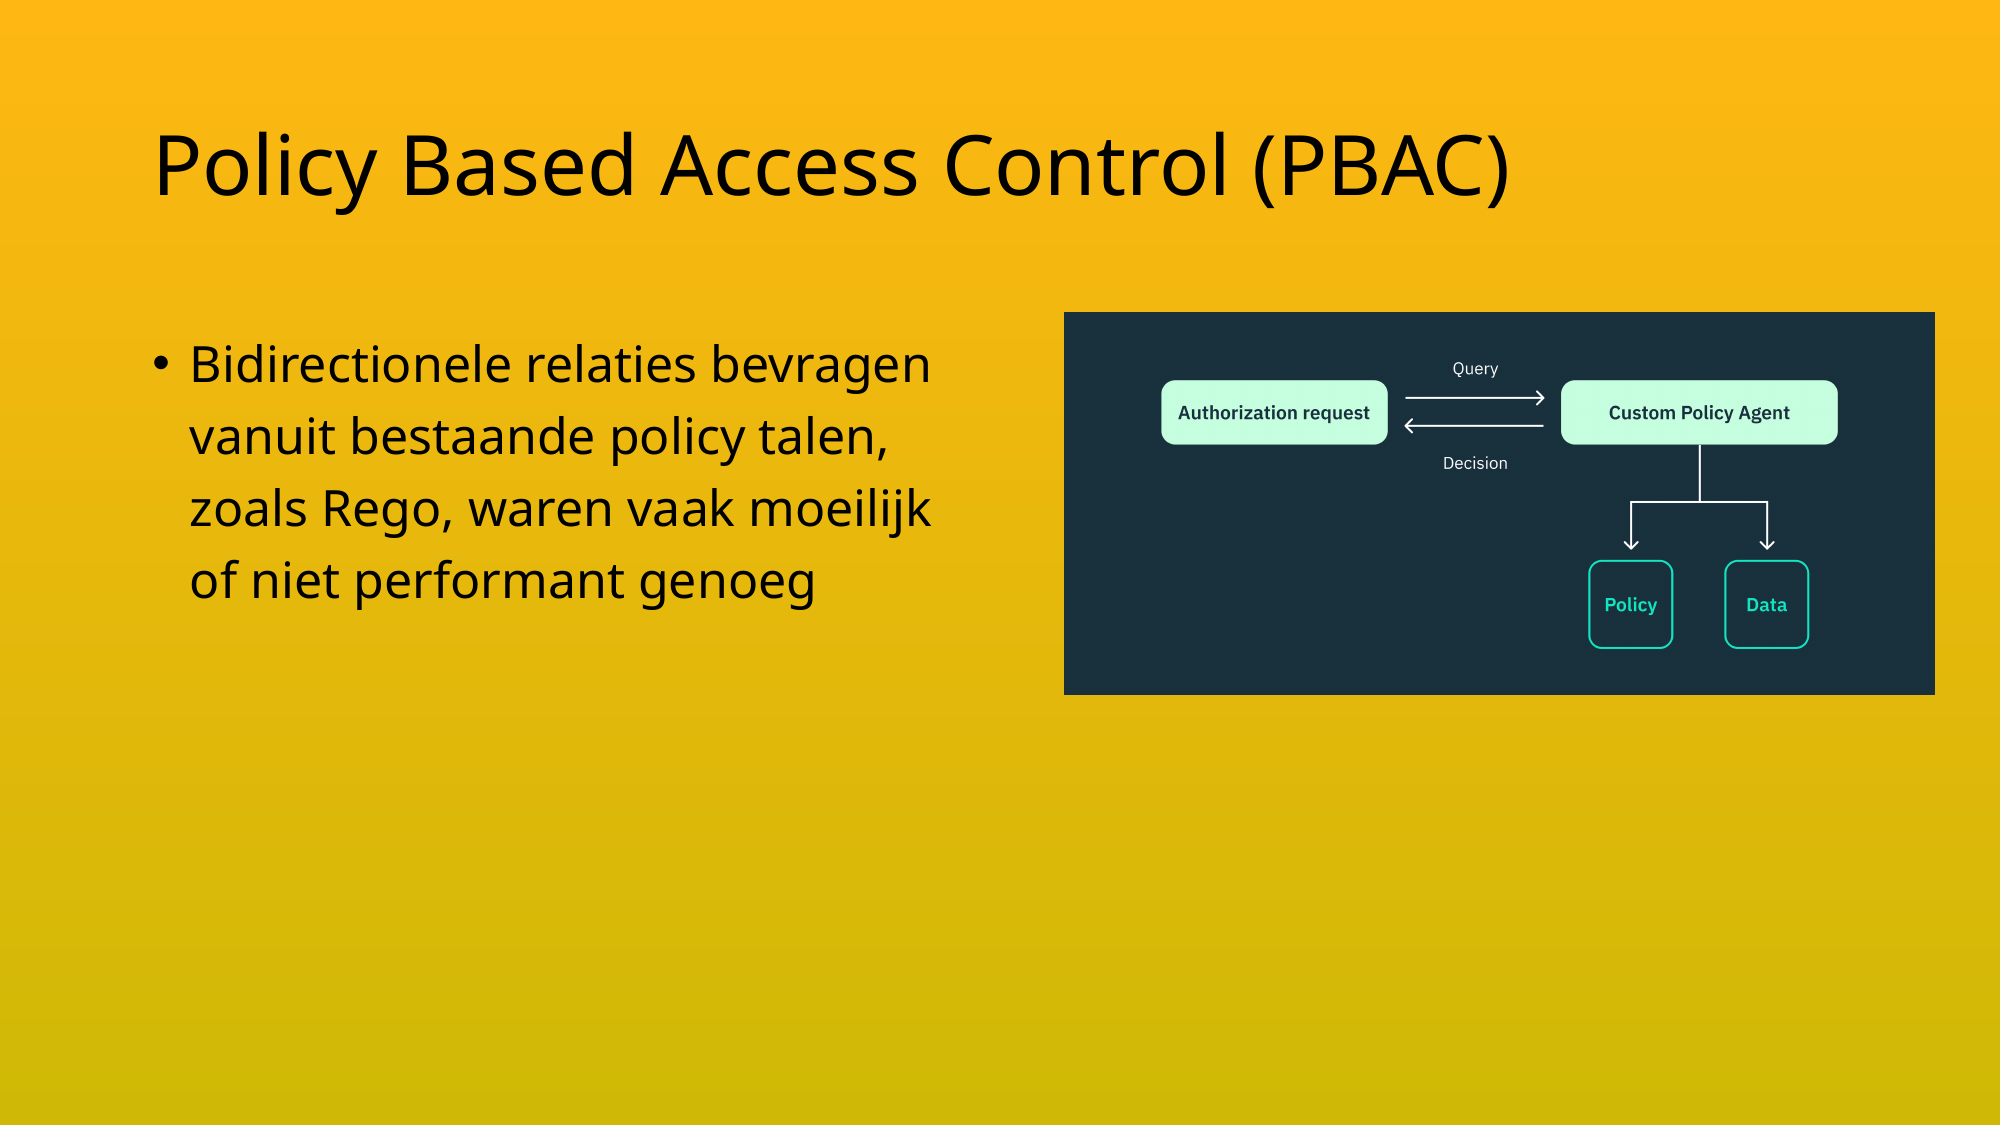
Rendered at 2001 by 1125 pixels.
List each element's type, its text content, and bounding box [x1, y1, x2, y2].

title Policy Based Access Control (PBAC) [137, 59, 1863, 278]
picture [1064, 312, 1936, 696]
list Bidirectionele relaties bevragen vanuit bestaande policy talen, zoals Rego, waren vaak moeilijk of niet performant genoeg [137, 312, 1000, 1048]
